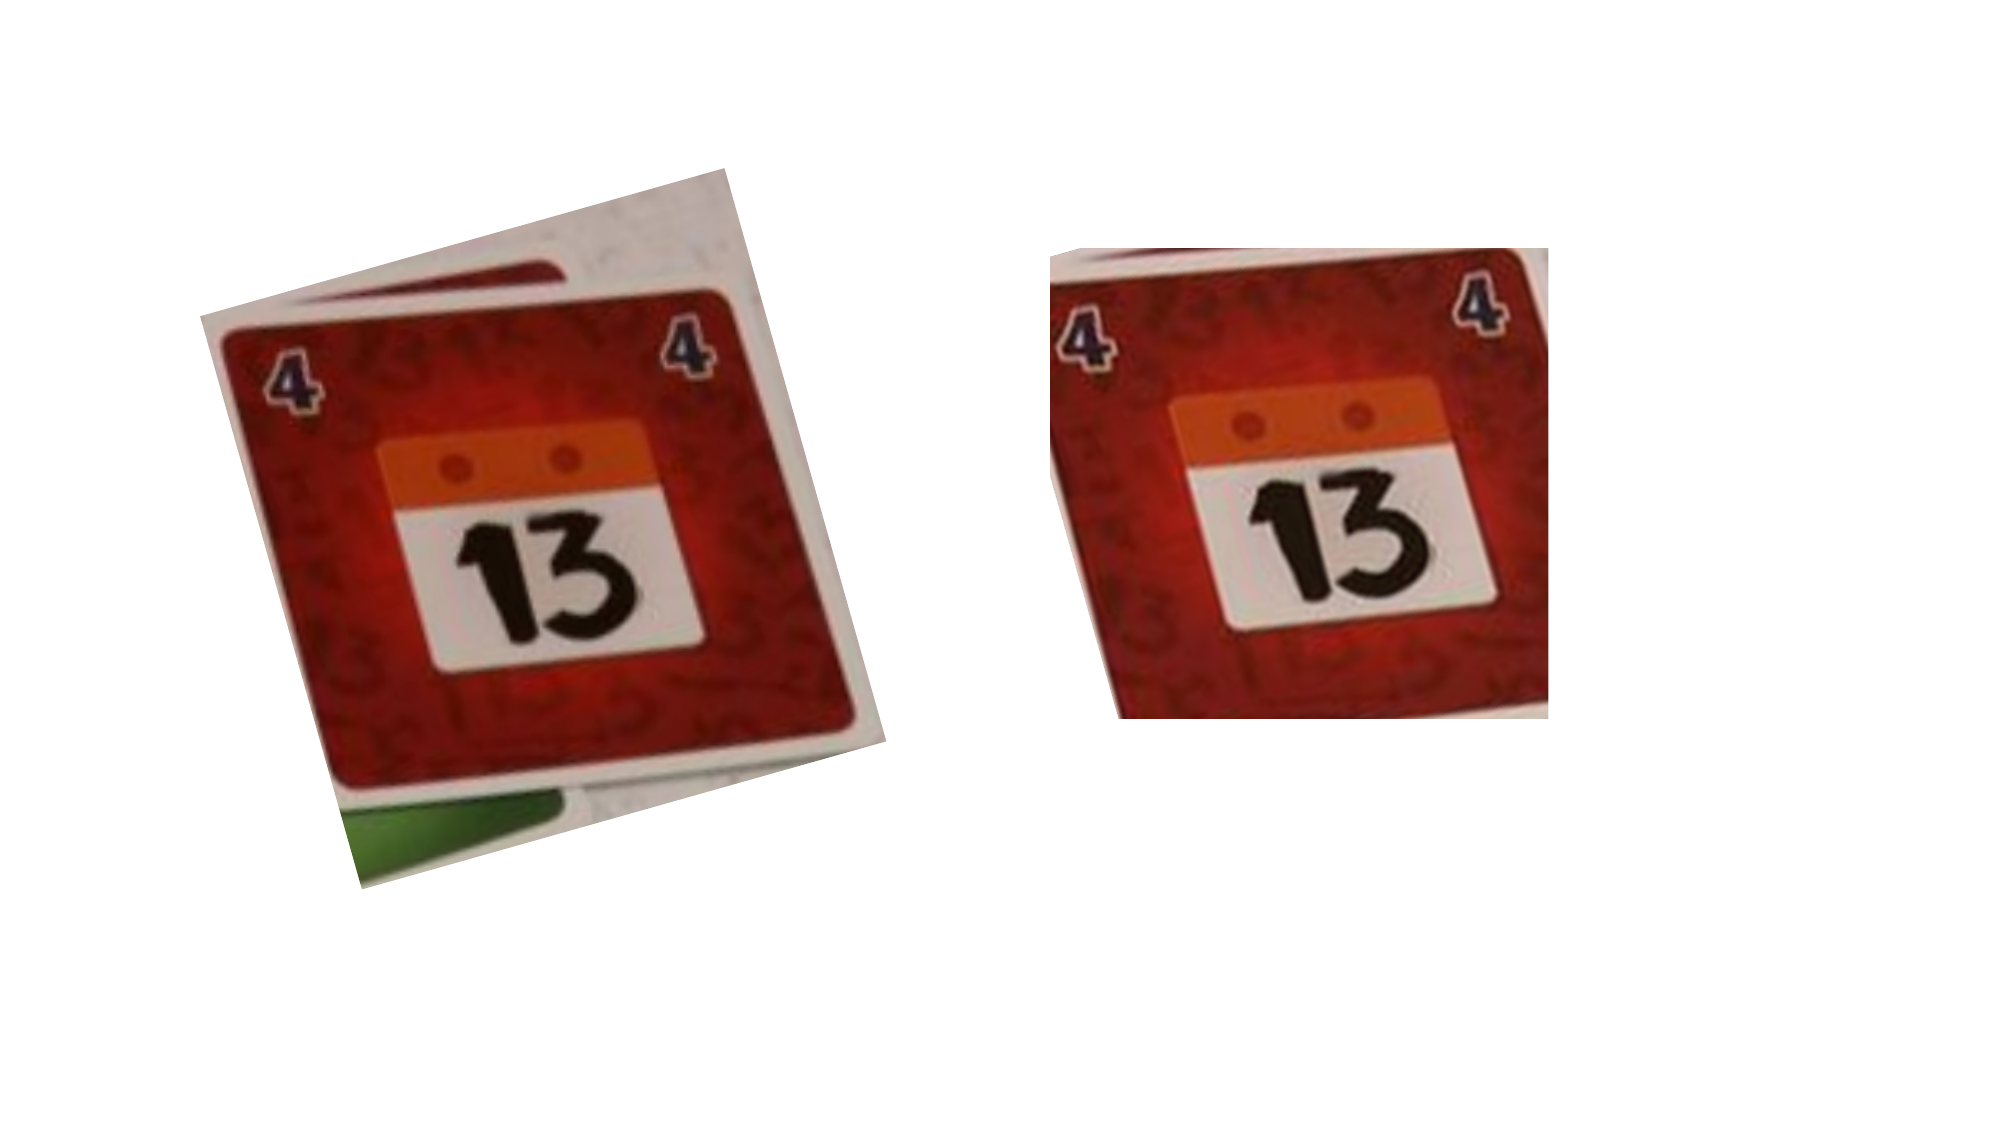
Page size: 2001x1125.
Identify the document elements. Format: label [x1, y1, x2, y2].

picture [1049, 248, 1549, 719]
picture [200, 168, 887, 890]
